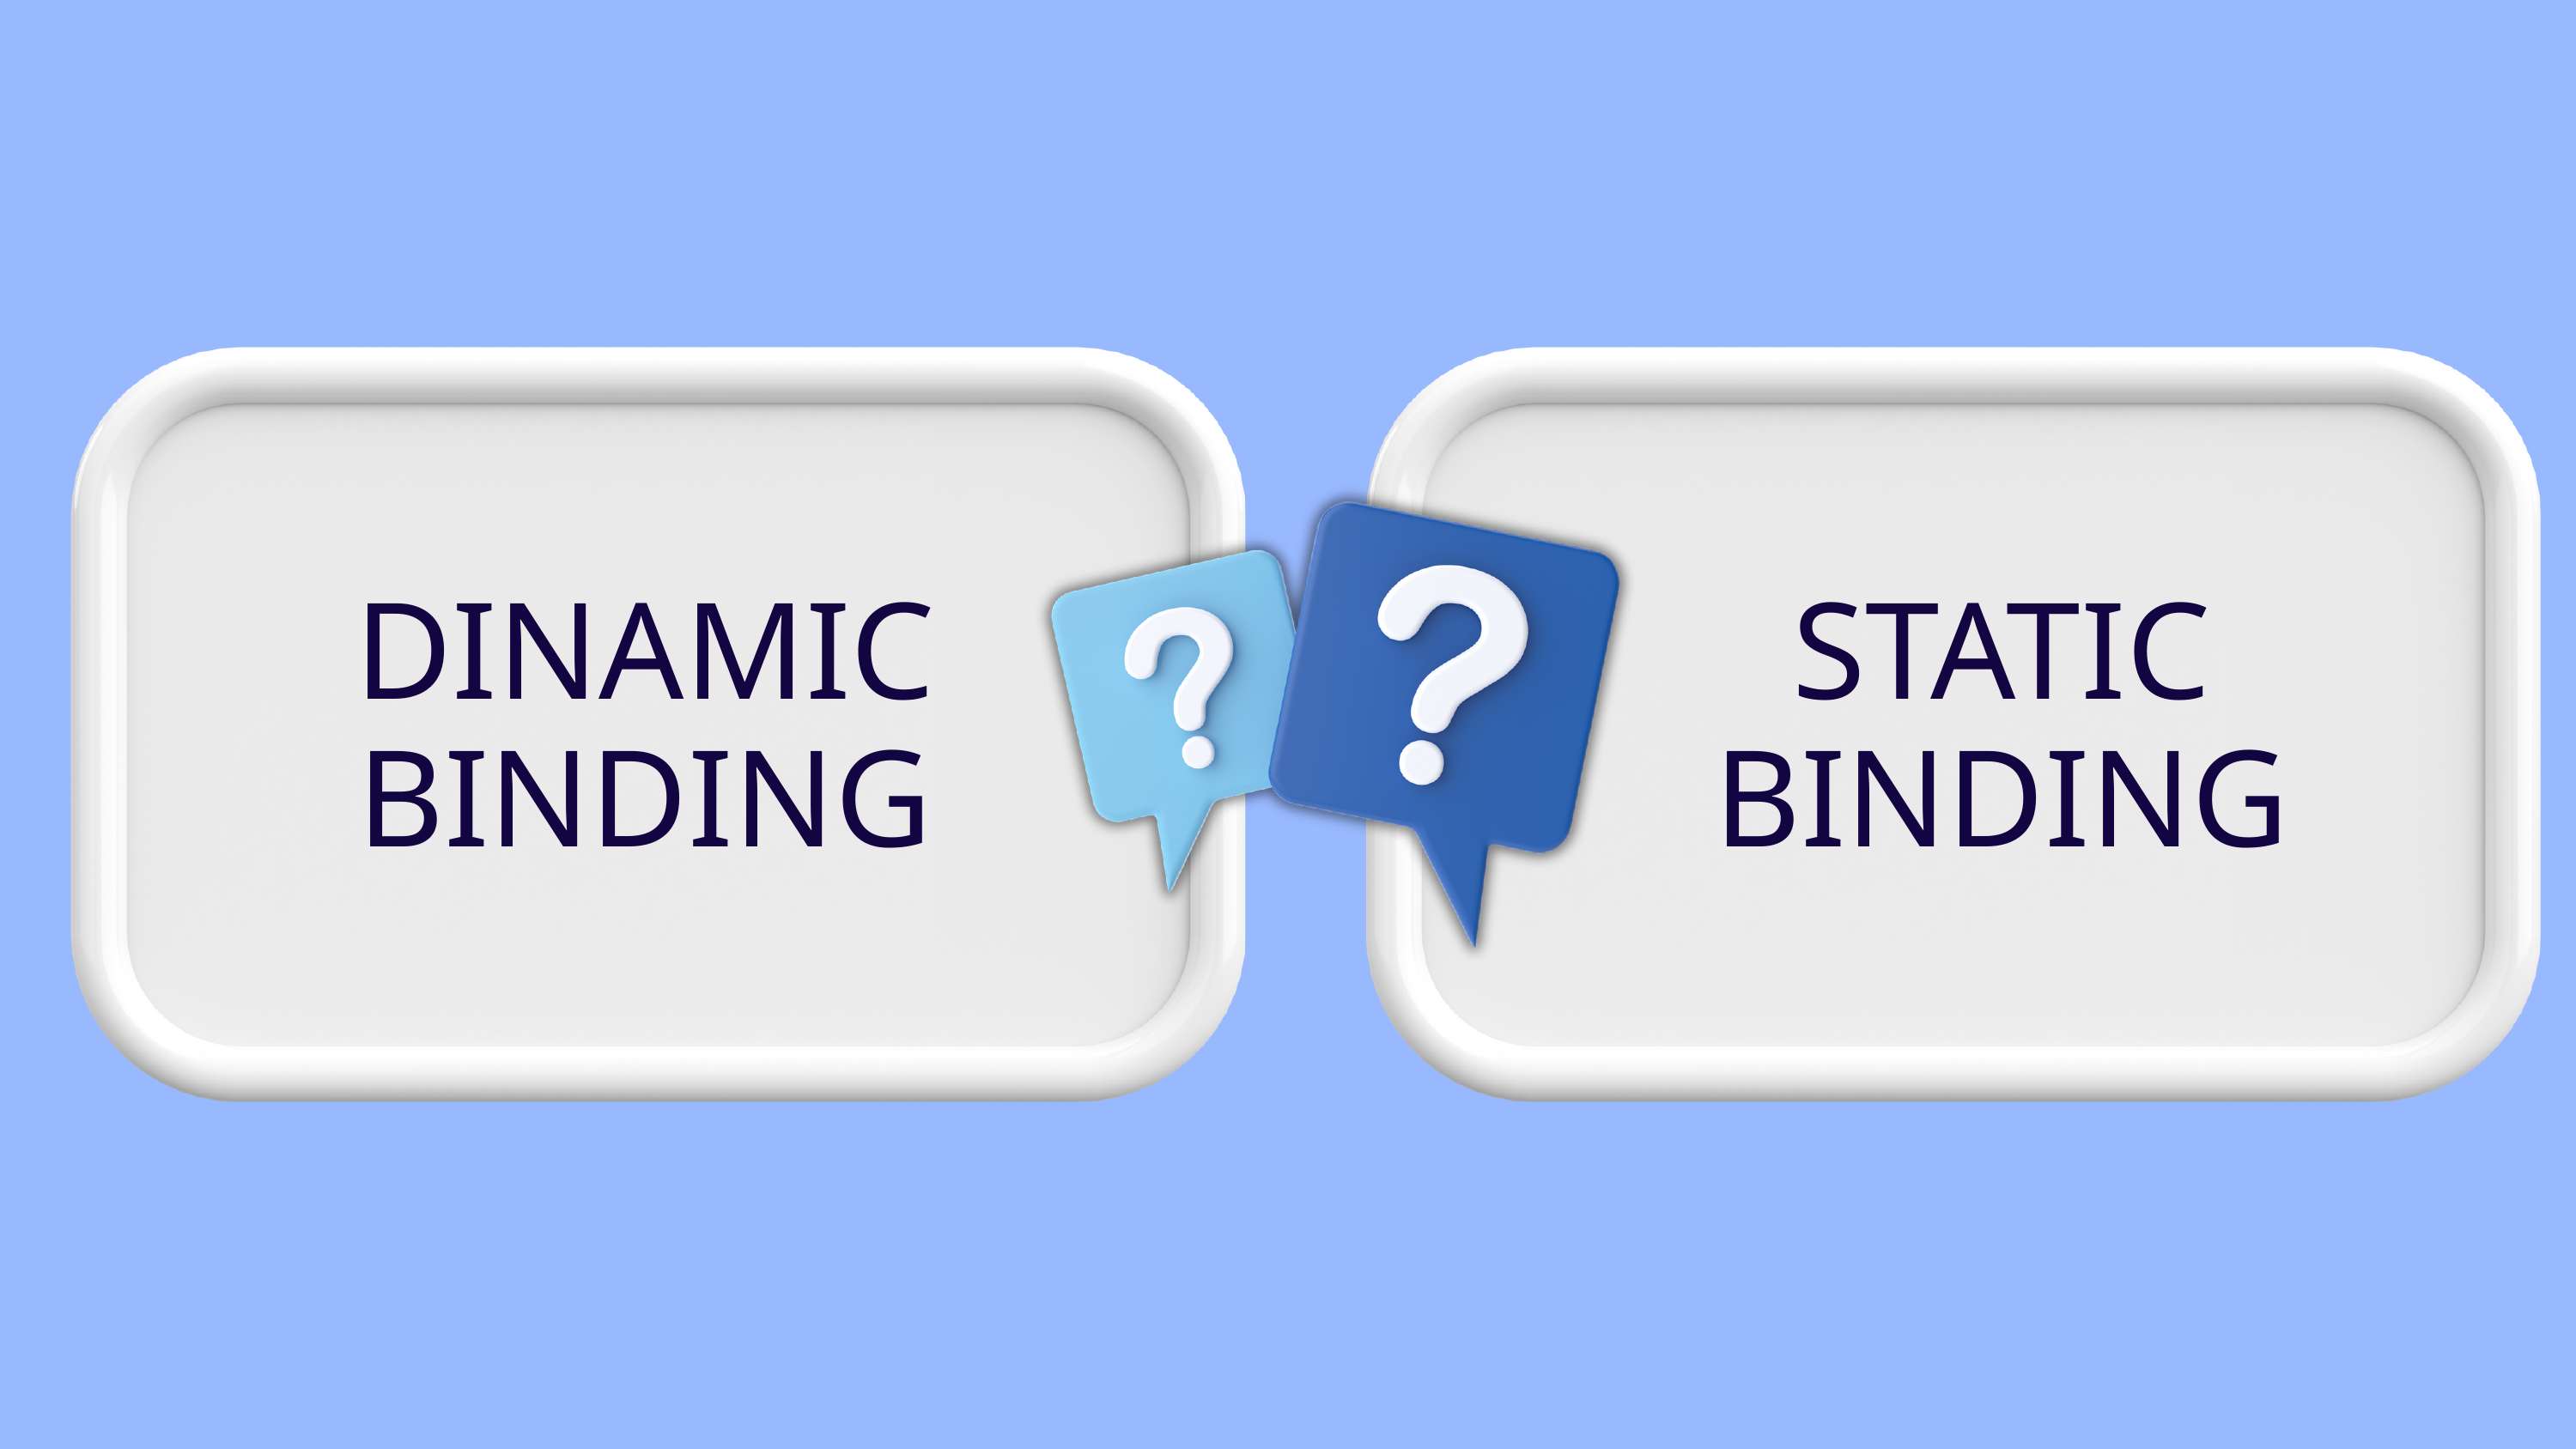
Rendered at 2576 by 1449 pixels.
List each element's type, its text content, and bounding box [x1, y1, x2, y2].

text_box STATIC BINDING [1426, 579, 2576, 874]
text_box [1365, 874, 2541, 1102]
text_box [1023, 479, 1648, 969]
text_box [1365, 347, 2541, 579]
text_box [70, 347, 1246, 579]
text_box [70, 874, 1246, 1102]
text_box DINAMIC BINDING [70, 579, 1220, 874]
